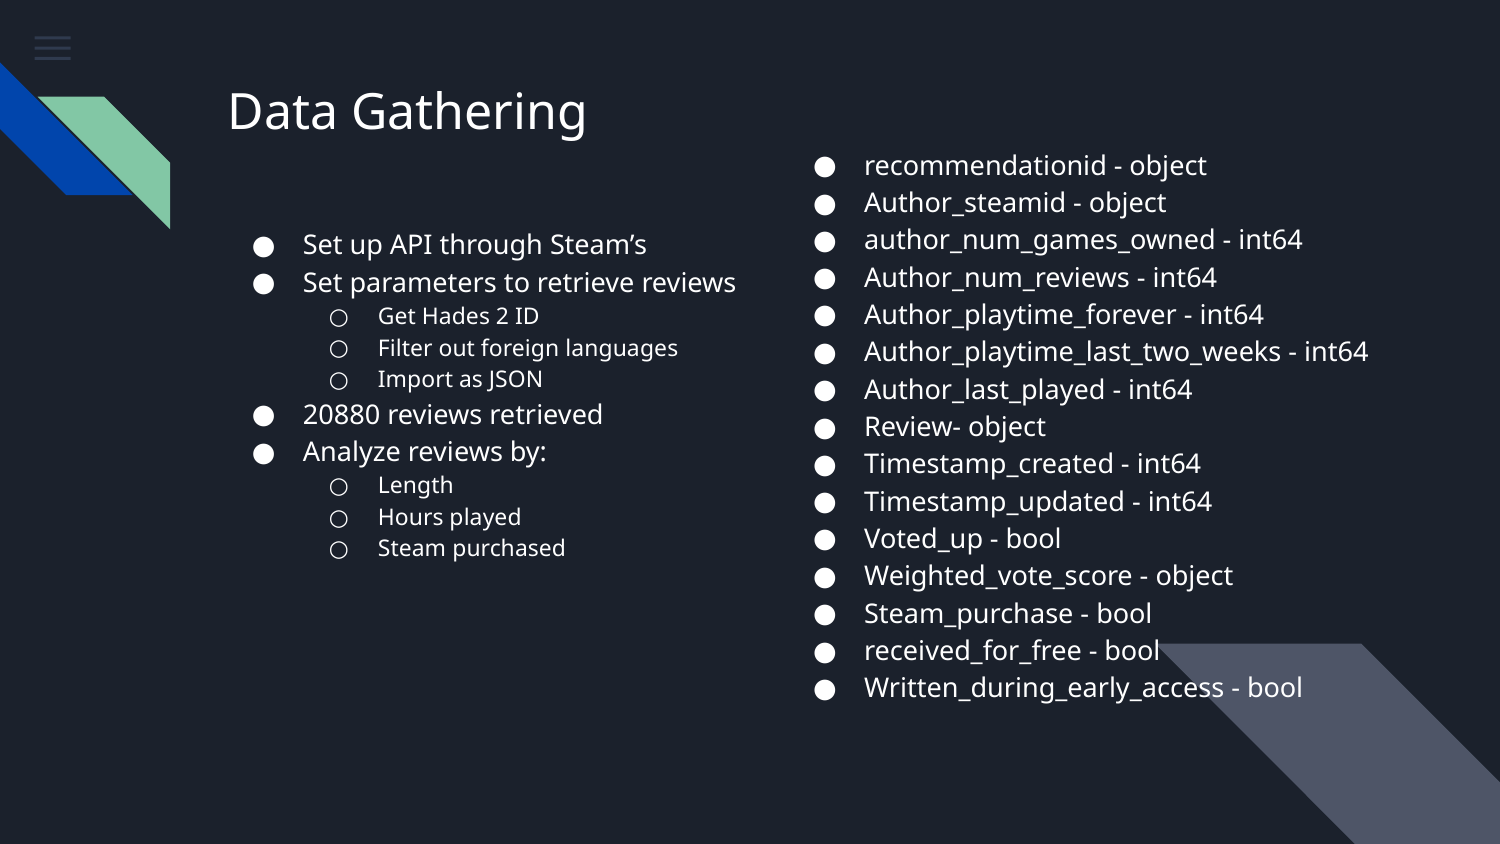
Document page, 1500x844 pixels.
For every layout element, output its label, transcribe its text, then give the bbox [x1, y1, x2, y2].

text_box [1256, 680, 1500, 844]
title Data Gathering [212, 64, 836, 207]
list Set up API through Steam’s Set parameters to retrieve reviews Get Hades 2 ID Filter out foreign languages Import as JSON 20880 reviews retrieved Analyze reviews by: Length Hours played Steam purchased [212, 207, 774, 720]
list recommendationid - object Author_steamid - object author_num_games_owned - int64 Author_num_reviews - int64 Author_playtime_forever - int64 Author_playtime_last_two_weeks - int64 Author_last_played - int64 Review- object Timestamp_created - int64 Timestamp_updated - int64 Voted_up - bool Weighted_vote_score - object Steam_purchase - bool received_for_free - bool Written_during_early_access - bool [774, 128, 1398, 745]
